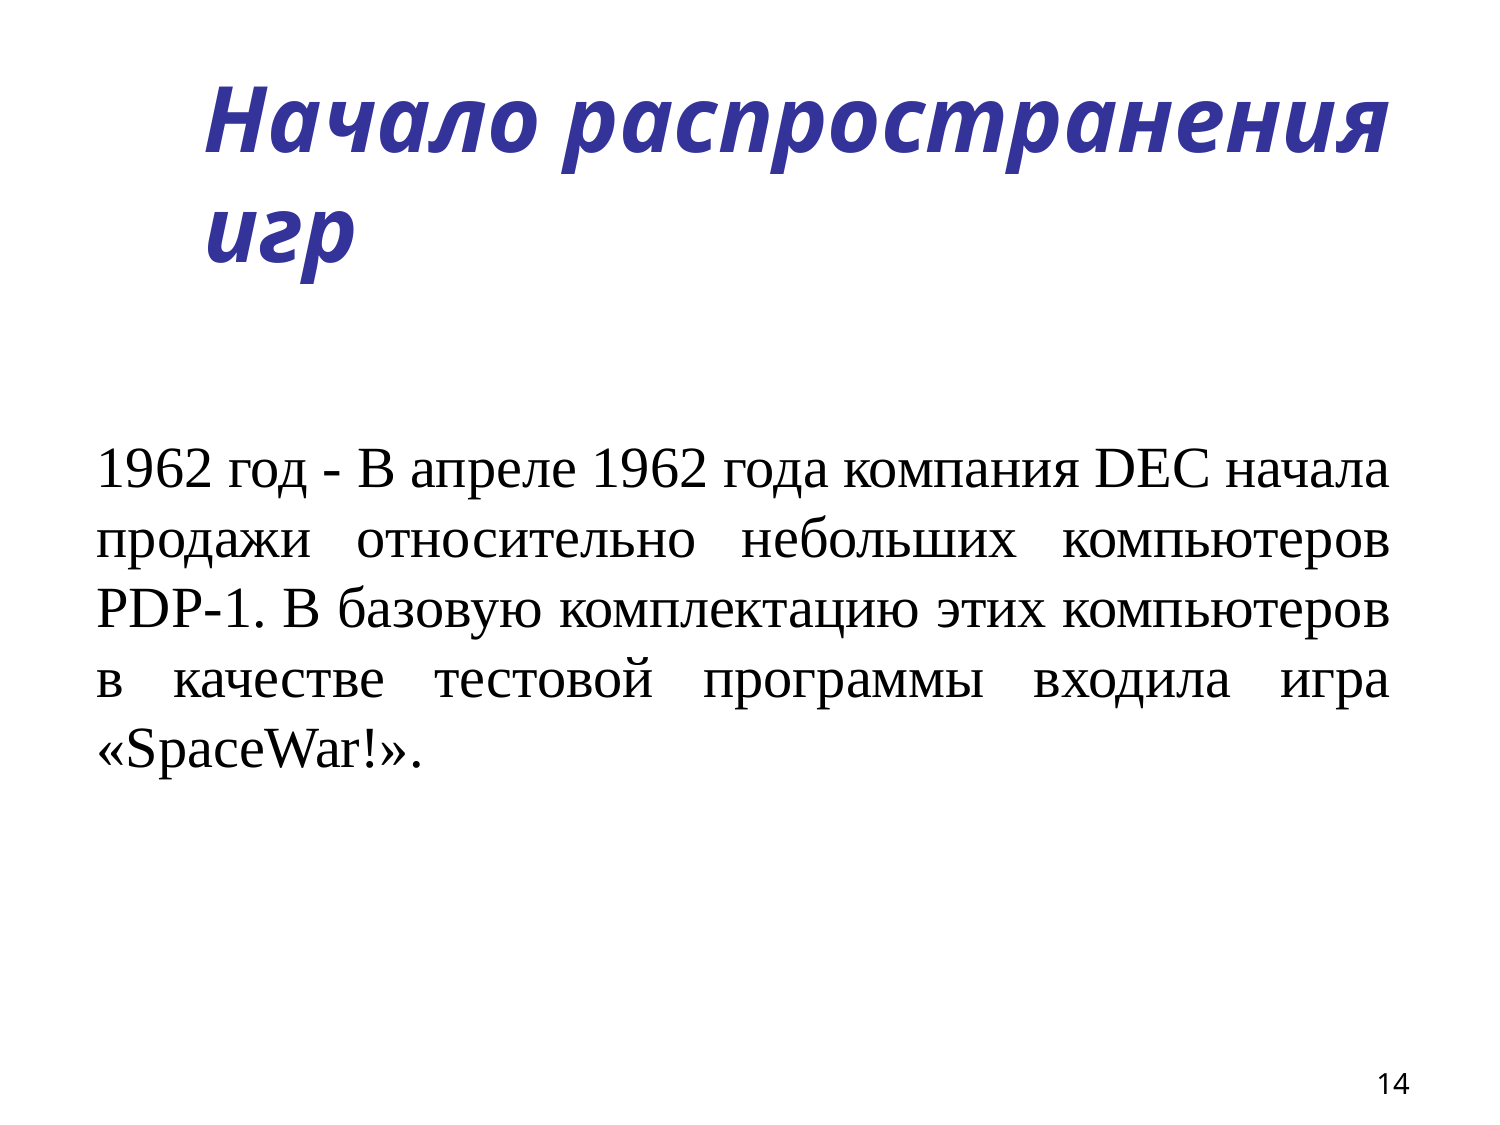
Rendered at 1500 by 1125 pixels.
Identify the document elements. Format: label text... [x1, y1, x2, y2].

slide_number 14 [1112, 1037, 1425, 1113]
title Начало распространения игр [188, 101, 1468, 289]
text_box 1962 год - В апреле 1962 года компания DEC начала продажи относительно небольших компьютеров PDP-1. В базовую комплектацию этих компьютеров в качестве тестовой программы входила игра «SpaceWar!». [81, 421, 1407, 787]
